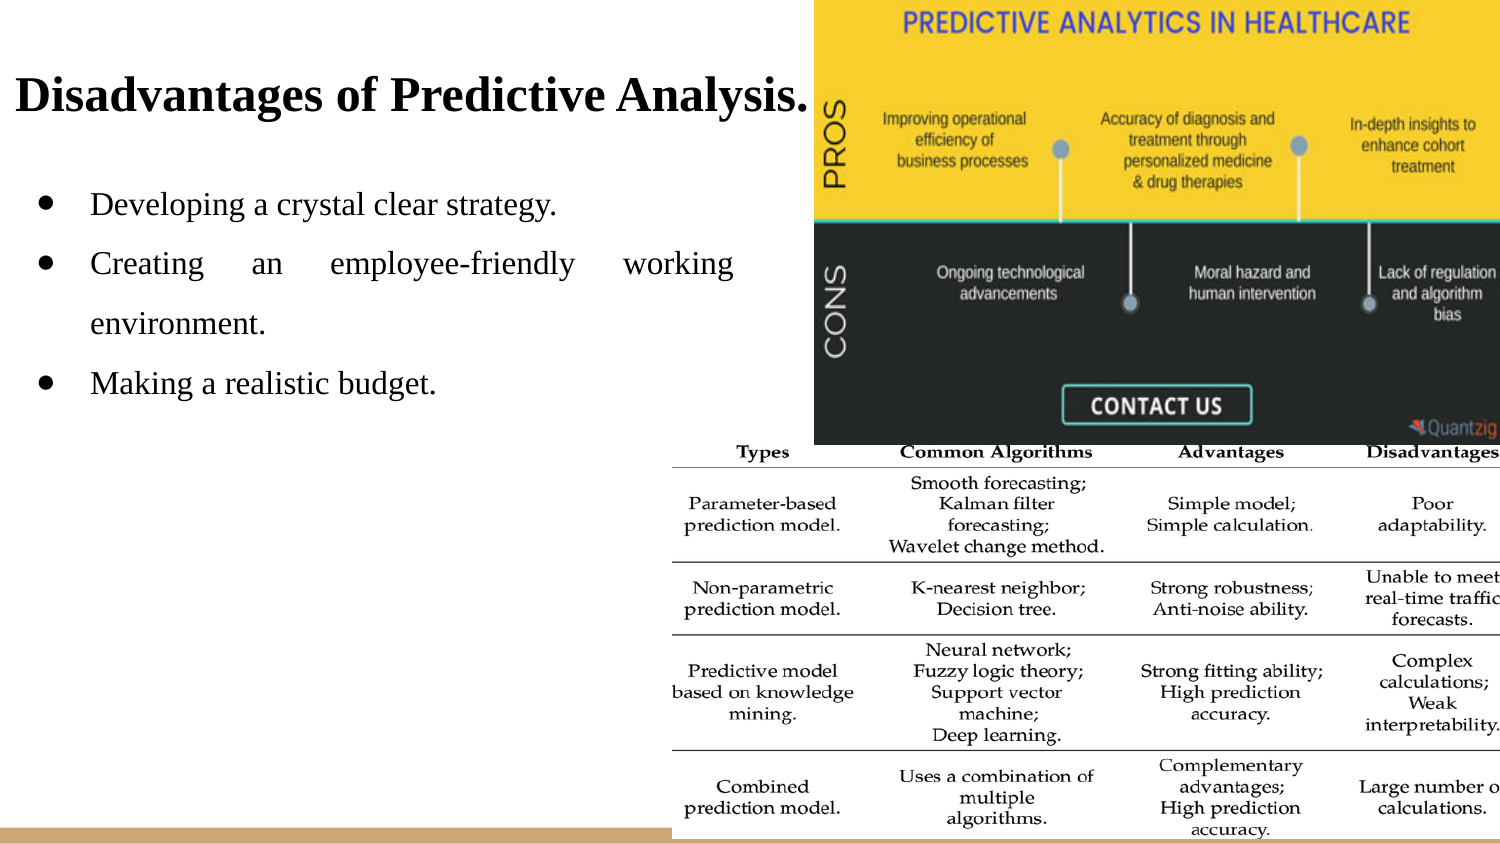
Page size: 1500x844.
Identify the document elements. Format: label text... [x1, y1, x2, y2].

title Disadvantages of Predictive Analysis. [0, 0, 812, 137]
picture [671, 0, 1500, 839]
list Developing a crystal clear strategy. Creating an employee-friendly working environment. Making a realistic budget. [0, 146, 750, 541]
